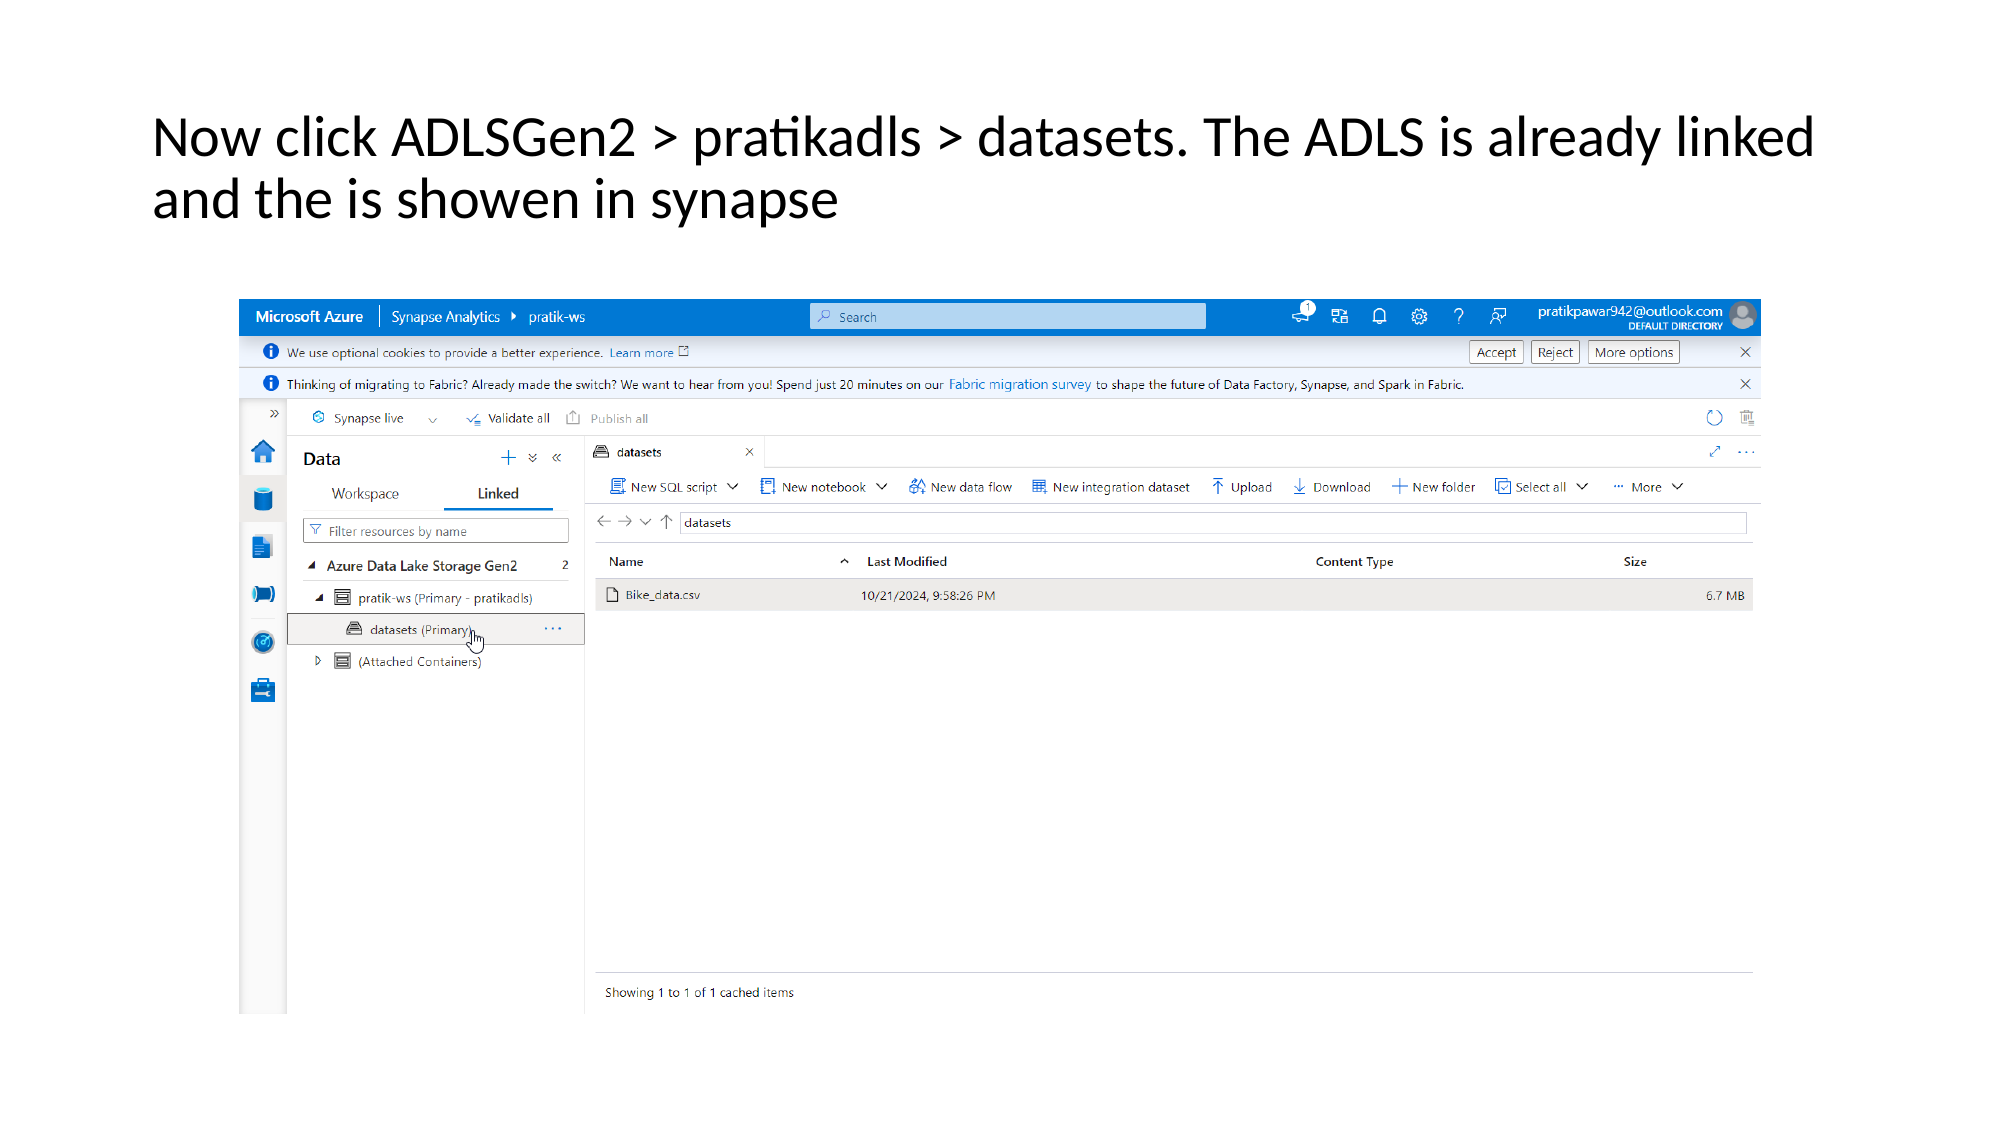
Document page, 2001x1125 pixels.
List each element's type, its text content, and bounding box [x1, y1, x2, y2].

title Now click ADLSGen2 > pratikadls > datasets. The ADLS is already linked and the is showen in synapse [137, 59, 1863, 278]
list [239, 299, 1761, 1014]
